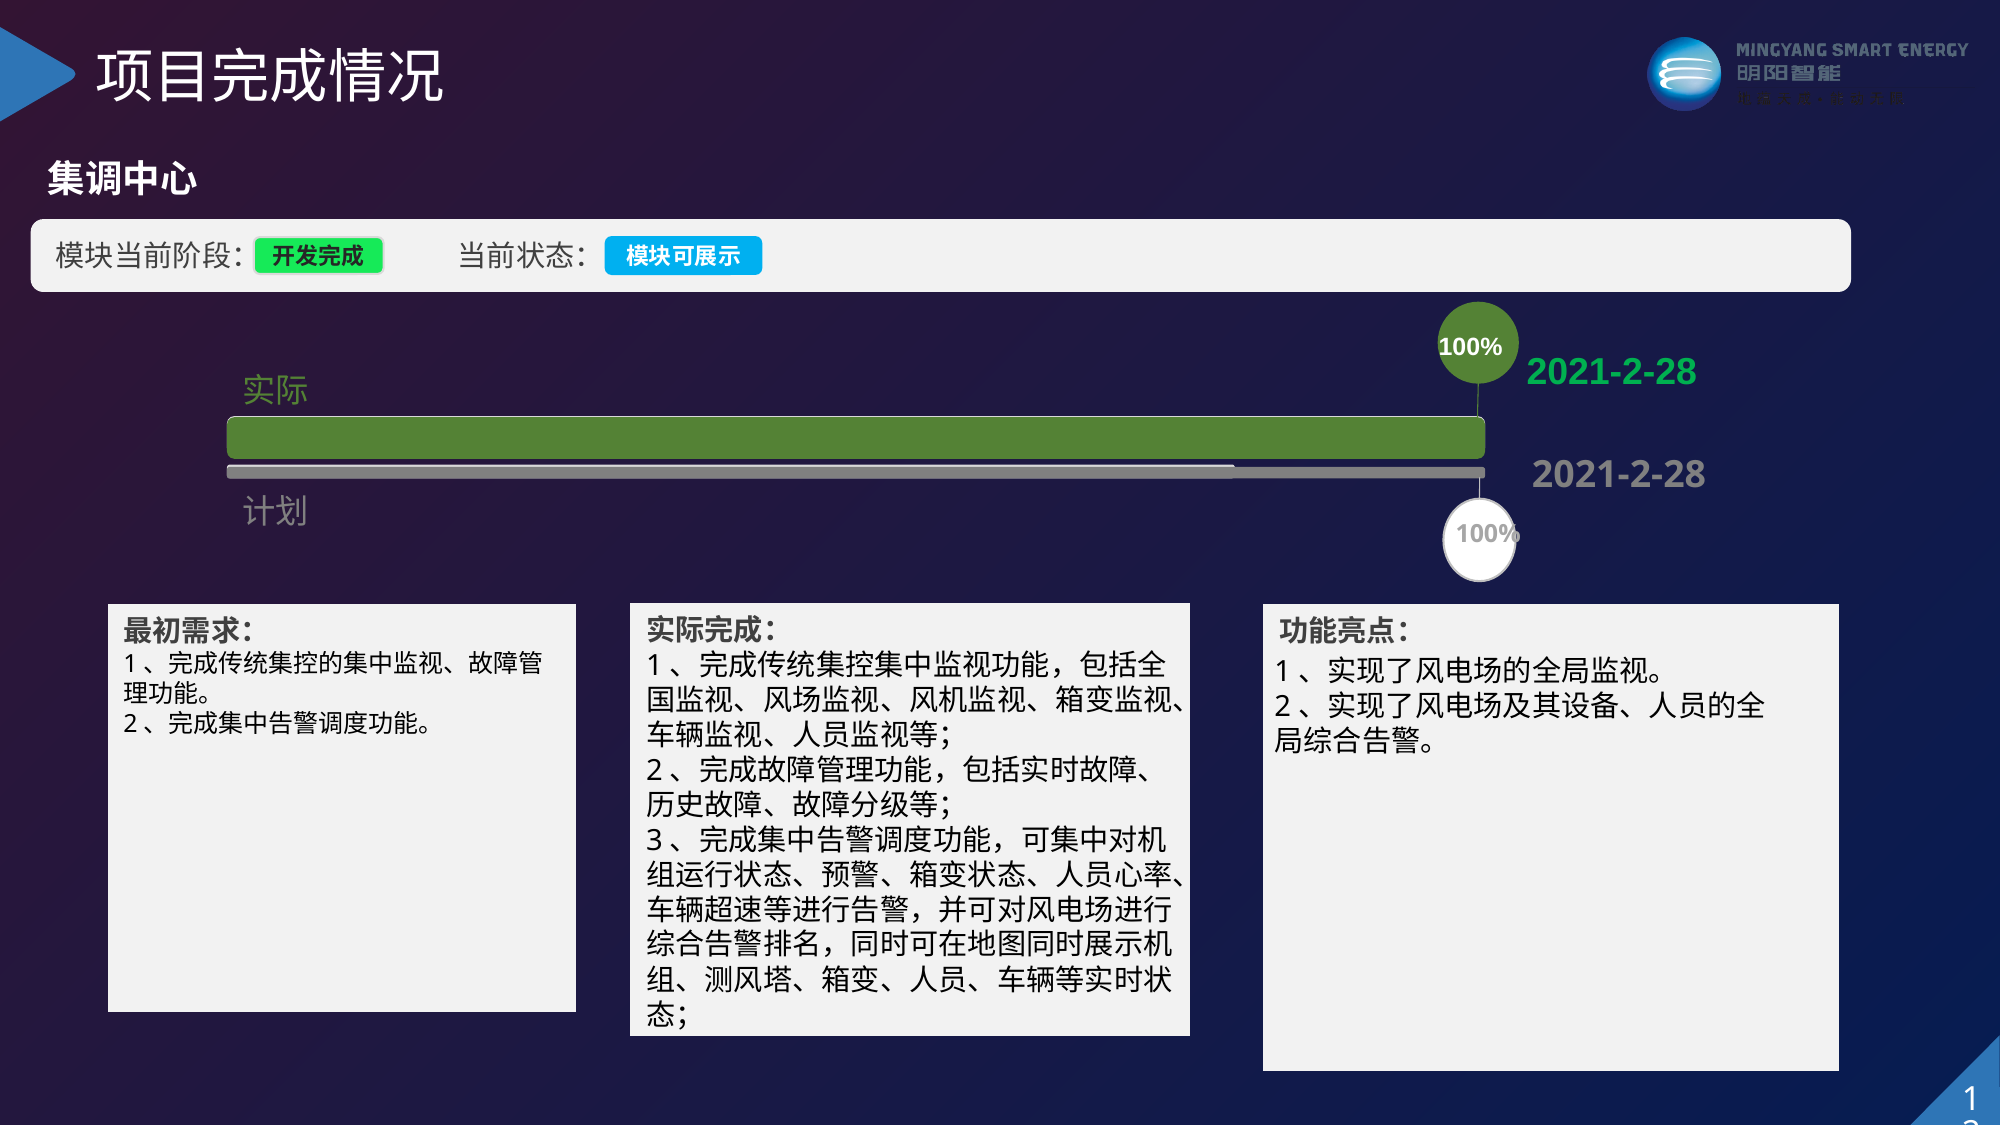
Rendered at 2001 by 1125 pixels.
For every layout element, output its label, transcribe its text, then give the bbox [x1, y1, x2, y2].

text_box 模块当前阶段： [41, 230, 254, 280]
text_box 1、实现了风电场的全局监视。 2、实现了风电场及其设备、人员的全局综合告警。 [1259, 645, 1783, 765]
text_box [30, 219, 1852, 292]
picture [1647, 37, 1975, 112]
text_box 开发完成 [252, 236, 385, 276]
text_box 2021-2-28 [1517, 442, 1803, 503]
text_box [1423, 302, 1614, 383]
text_box 计划 [227, 482, 337, 538]
text_box [1910, 1035, 2000, 1125]
text_box 实际完成： 1、完成传统集控集中监视功能，包括全国监视、风场监视、风机监视、箱变监视、车辆监视、人员监视等； 2、完成故障管理功能，包括实时故障、历史故障、故障分级等； 3、完成集中告警调度功能，可集中对机组运行状态、预警、箱变状态、人员心率、车辆超速等进行告警，并可对风电场进行综合告警排名，同时可在地图同时展示机组、测风塔、箱变、人员、车辆等实时状态； [630, 603, 1190, 1036]
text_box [1440, 477, 1614, 582]
text_box 当前状态： [442, 230, 632, 280]
text_box 模块可展示 [604, 236, 763, 276]
text_box 项目完成情况 [80, 31, 460, 117]
text_box [0, 26, 76, 122]
text_box 功能亮点： [1263, 604, 1839, 1071]
text_box [226, 466, 1486, 479]
text_box 实际 [227, 361, 337, 417]
text_box 2021-2-28 [1511, 339, 1839, 400]
text_box [226, 417, 1486, 459]
text_box 集调中心 [33, 147, 213, 208]
text_box 最初需求： 1、完成传统集控的集中监视、故障管理功能。 2、完成集中告警调度功能。 [108, 604, 576, 1012]
text_box 12 [1947, 1070, 1992, 1114]
